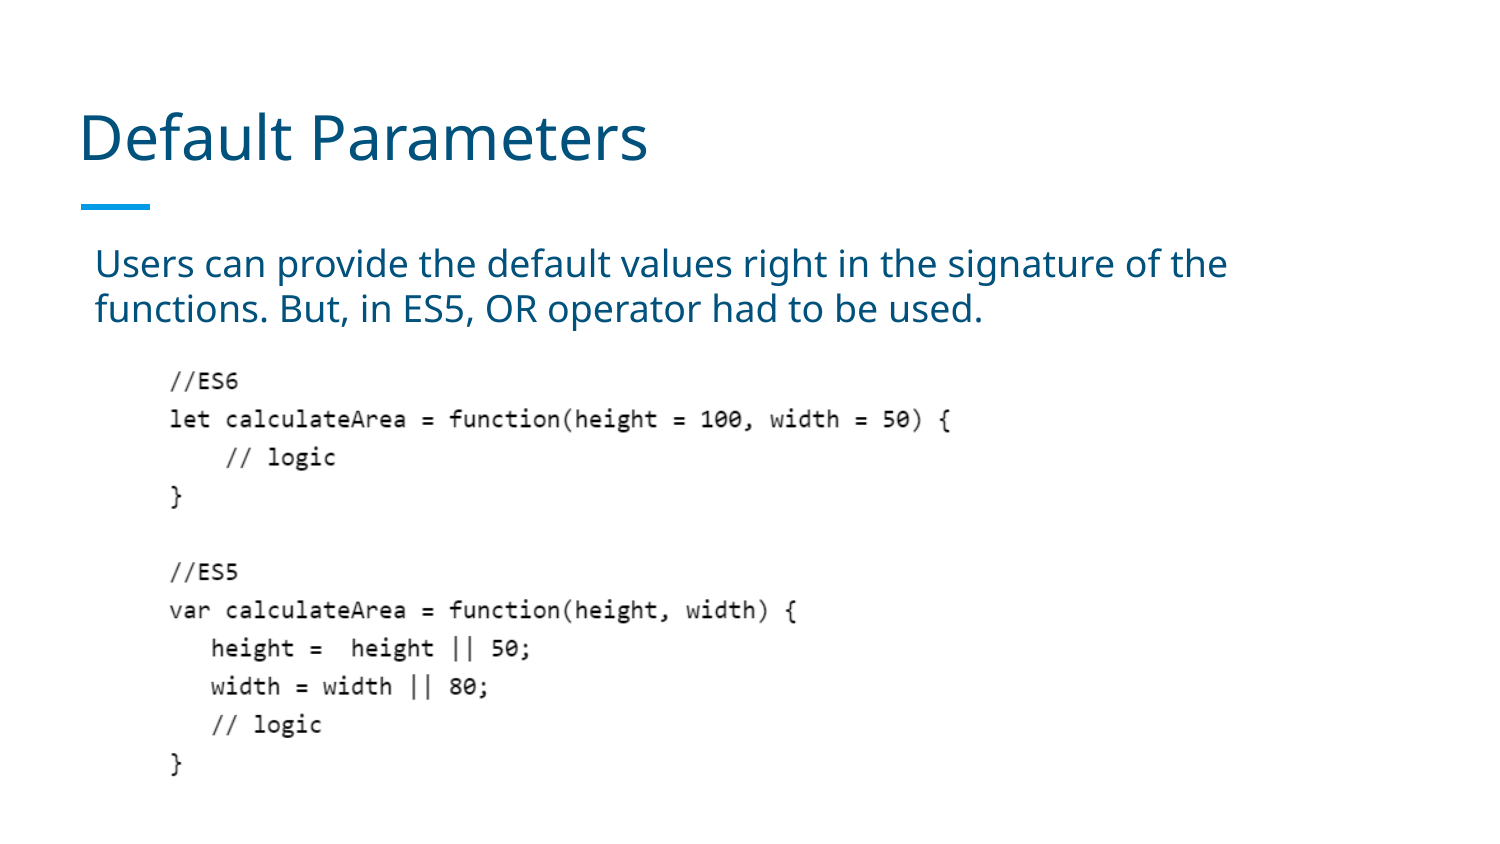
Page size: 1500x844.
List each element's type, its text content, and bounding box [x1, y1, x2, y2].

picture [134, 345, 983, 794]
text_box Users can provide the default values right in the signature of the functions. But, in ES5, OR operator had to be used. [79, 224, 1261, 345]
title Default Parameters [63, 75, 1437, 188]
